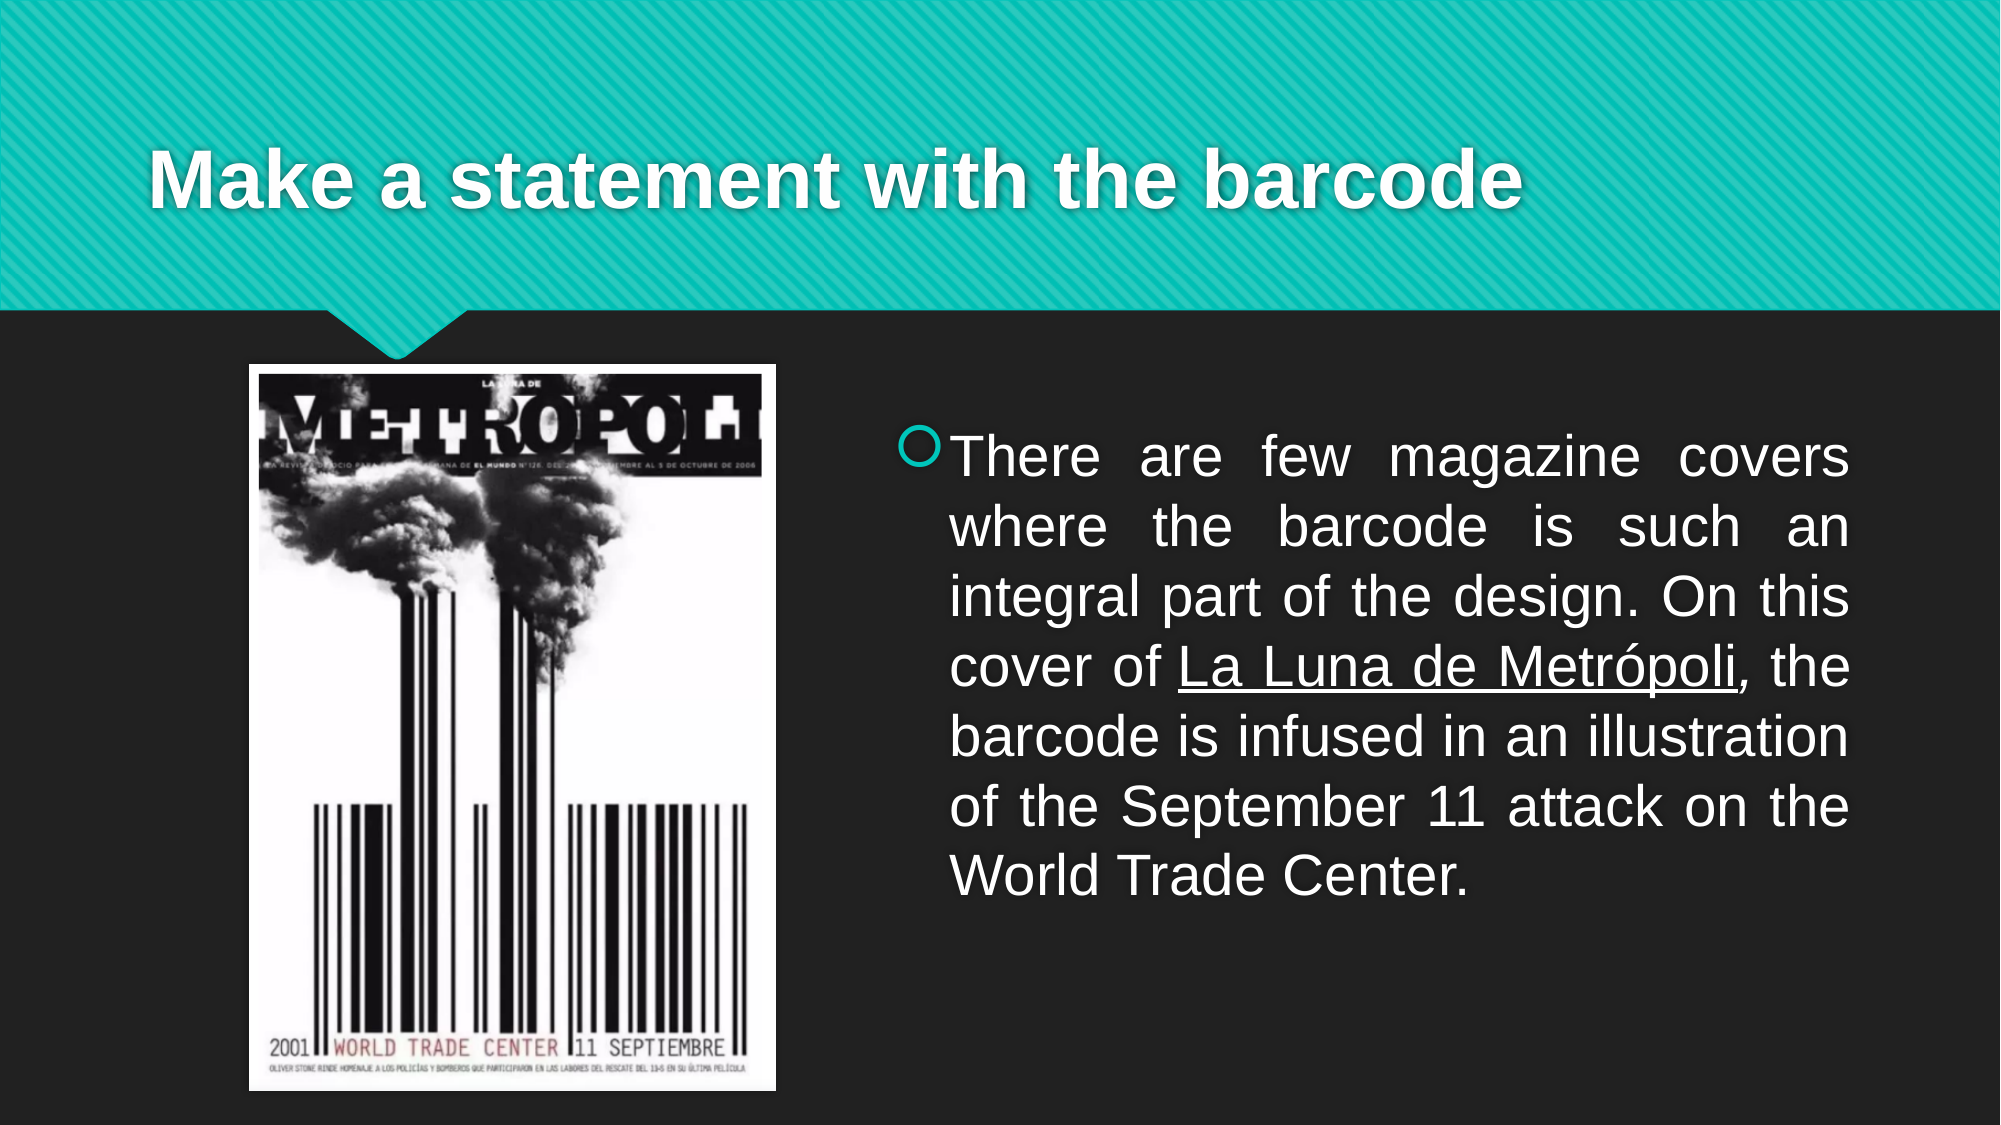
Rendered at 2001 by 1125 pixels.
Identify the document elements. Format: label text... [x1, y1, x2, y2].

title Make a statement with the barcode [132, 73, 1868, 233]
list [249, 364, 776, 1092]
list There are few magazine covers where the barcode is such an integral part of the design. On this cover of La Luna de Metrópoli, the barcode is infused in an illustration of the September 11 attack on the World Trade Center. [878, 364, 1868, 962]
